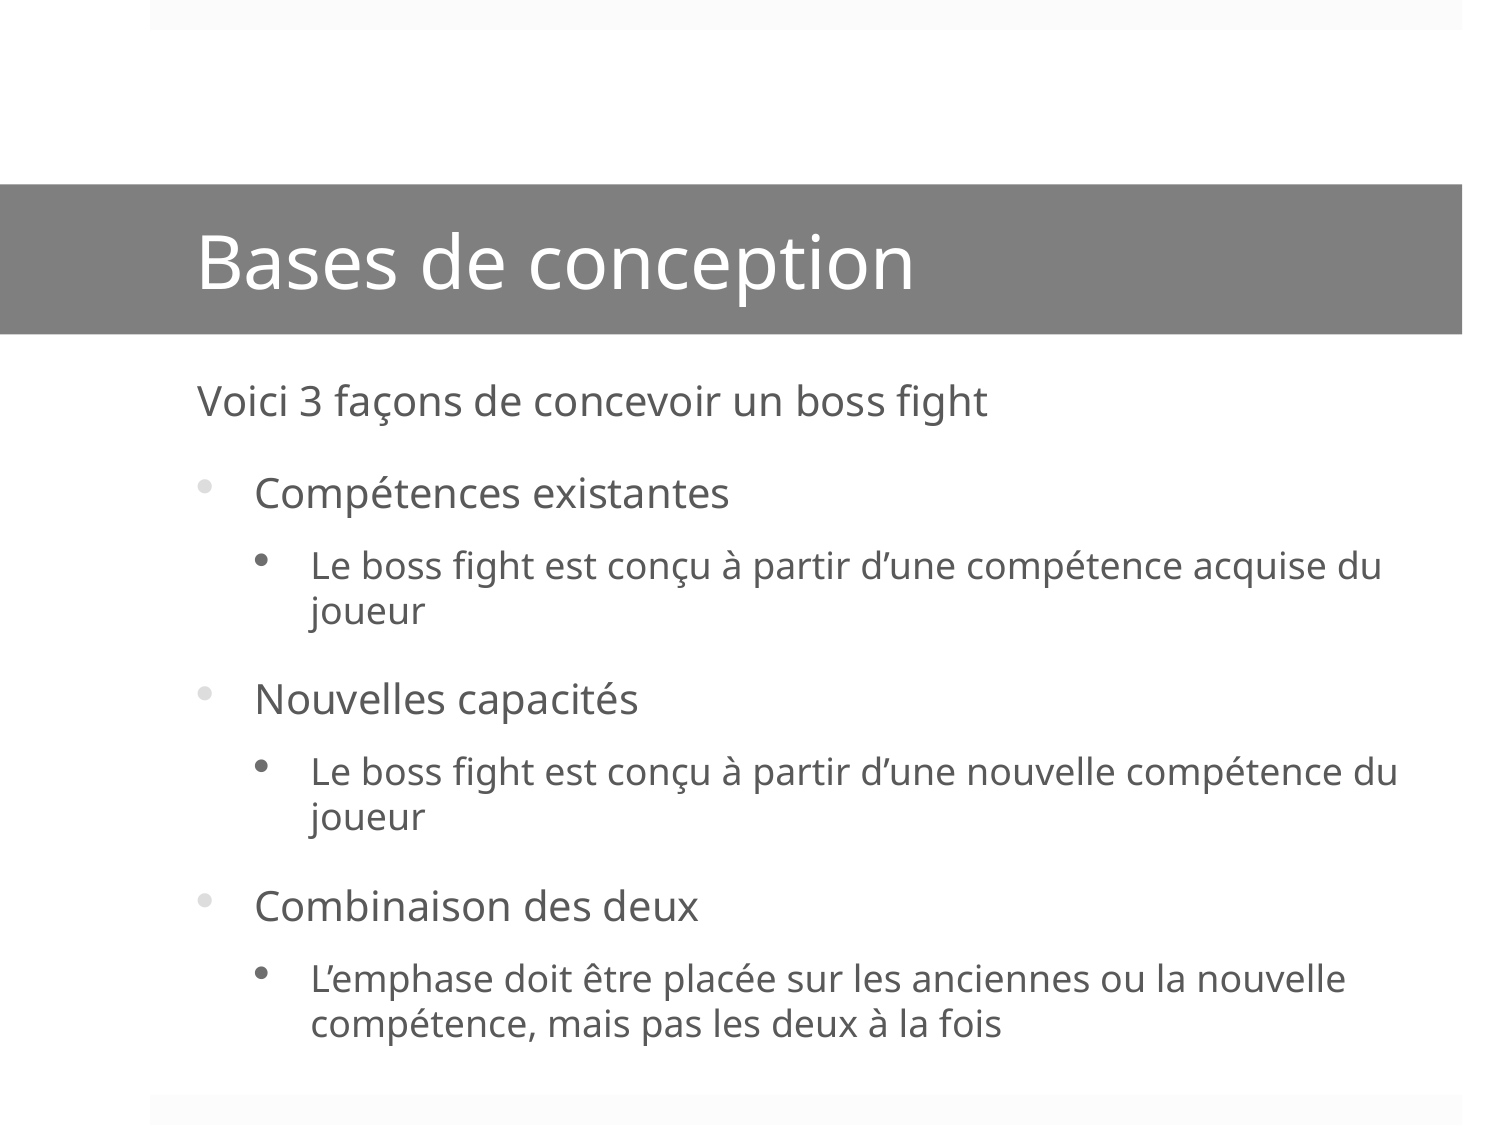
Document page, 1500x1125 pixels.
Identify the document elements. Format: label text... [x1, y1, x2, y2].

title Bases de conception [0, 184, 1463, 335]
list Voici 3 façons de concevoir un boss fight Compétences existantes Le boss fight est conçu à partir d’une compétence acquise du joueur Nouvelles capacités Le boss fight est conçu à partir d’une nouvelle compétence du joueur Combinaison des deux L’emphase doit être placée sur les anciennes ou la nouvelle compétence, mais pas les deux à la fois [182, 367, 1432, 1030]
